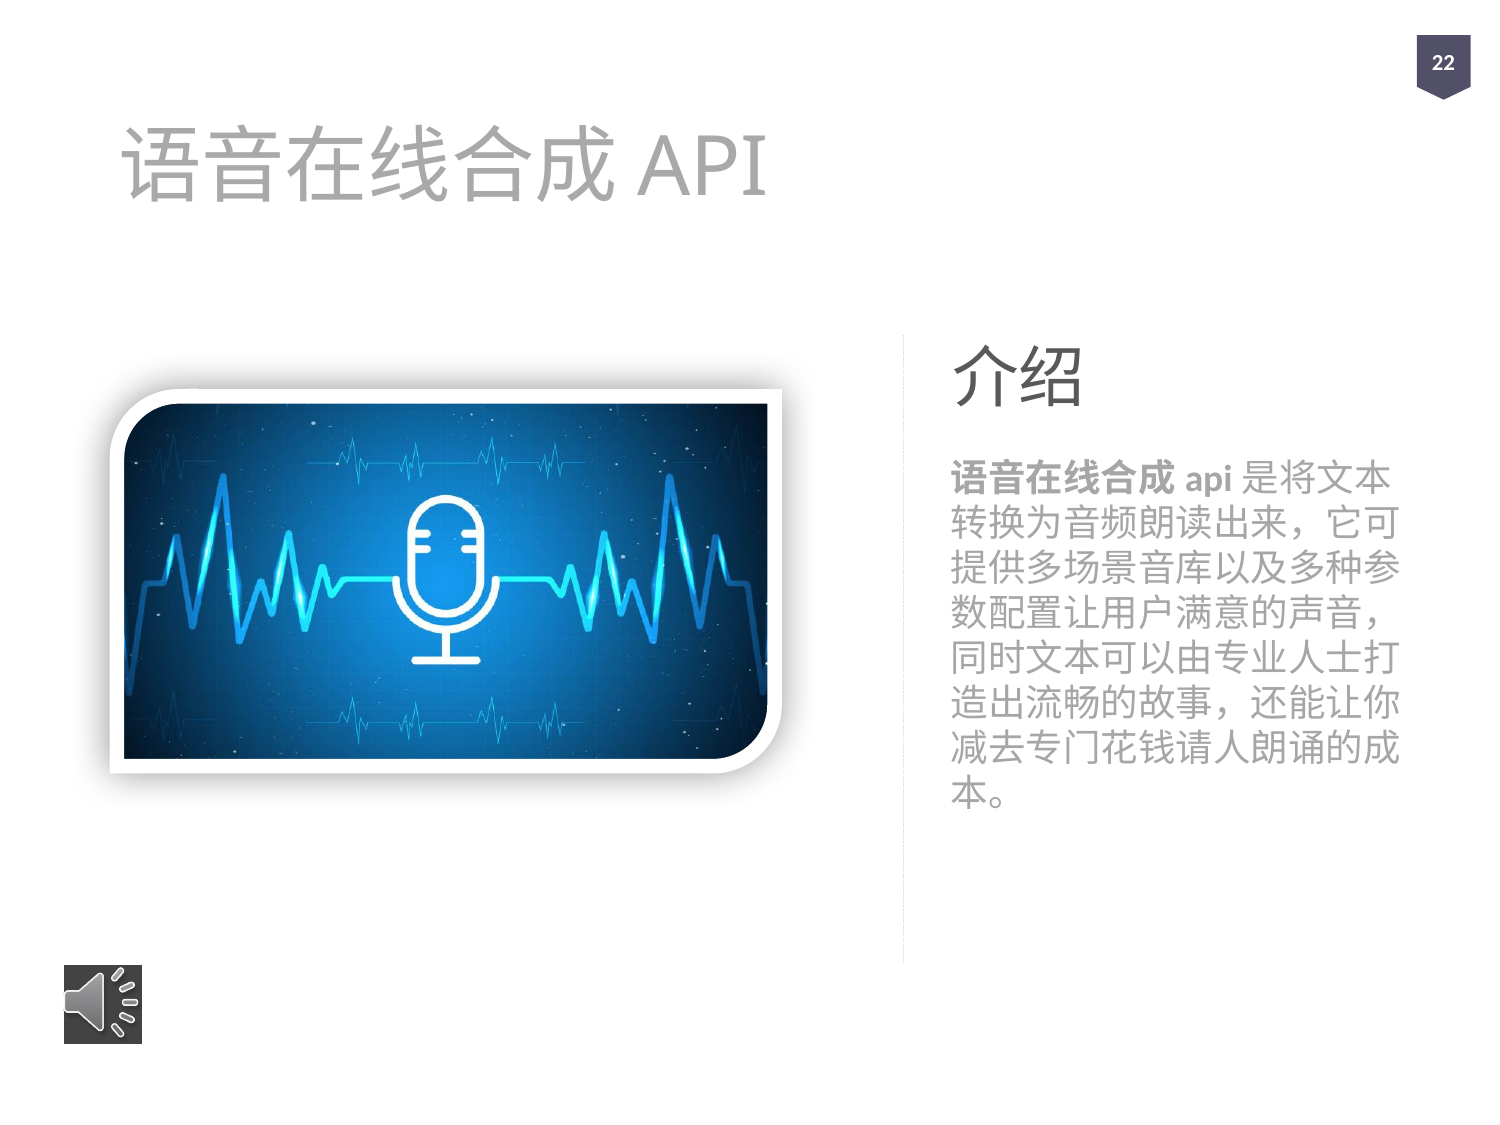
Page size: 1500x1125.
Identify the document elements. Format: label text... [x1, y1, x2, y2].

text_box 22 [1415, 34, 1472, 101]
picture [63, 964, 144, 1045]
title 语音在线合成API [103, 59, 1397, 278]
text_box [935, 295, 1444, 883]
picture [116, 396, 775, 767]
